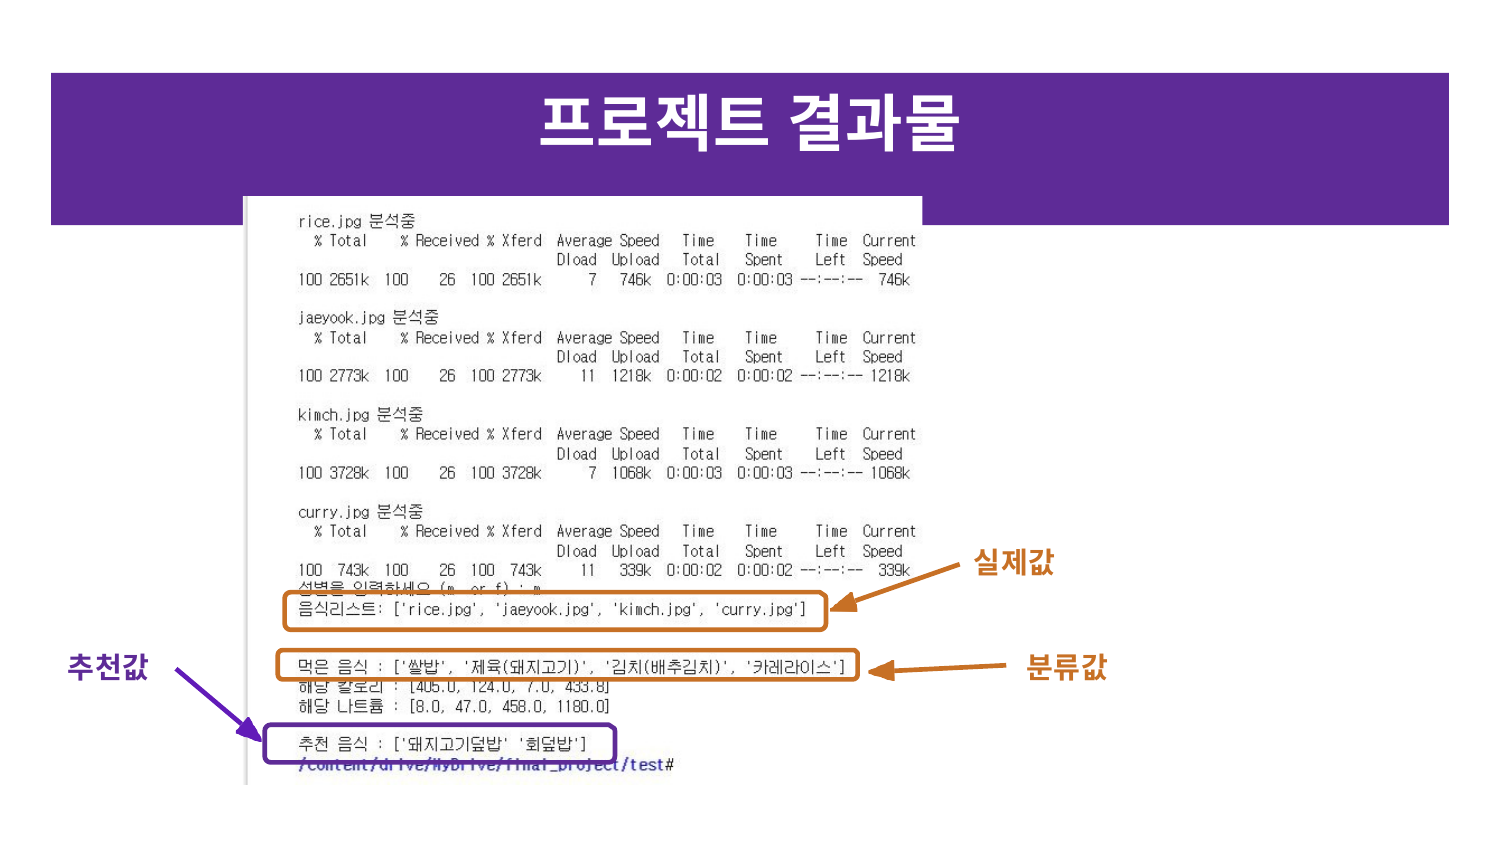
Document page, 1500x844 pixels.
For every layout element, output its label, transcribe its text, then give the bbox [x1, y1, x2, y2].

text_box [284, 592, 826, 630]
text_box [242, 196, 923, 785]
text_box [235, 717, 262, 742]
text_box [264, 724, 615, 763]
text_box 실제값 [971, 542, 1064, 580]
text_box [830, 592, 858, 612]
text_box 추천값 [65, 646, 158, 684]
text_box [868, 660, 895, 681]
text_box [277, 650, 858, 680]
text_box 분류값 [1024, 646, 1116, 684]
title 프로젝트 결과물 [51, 72, 1449, 226]
